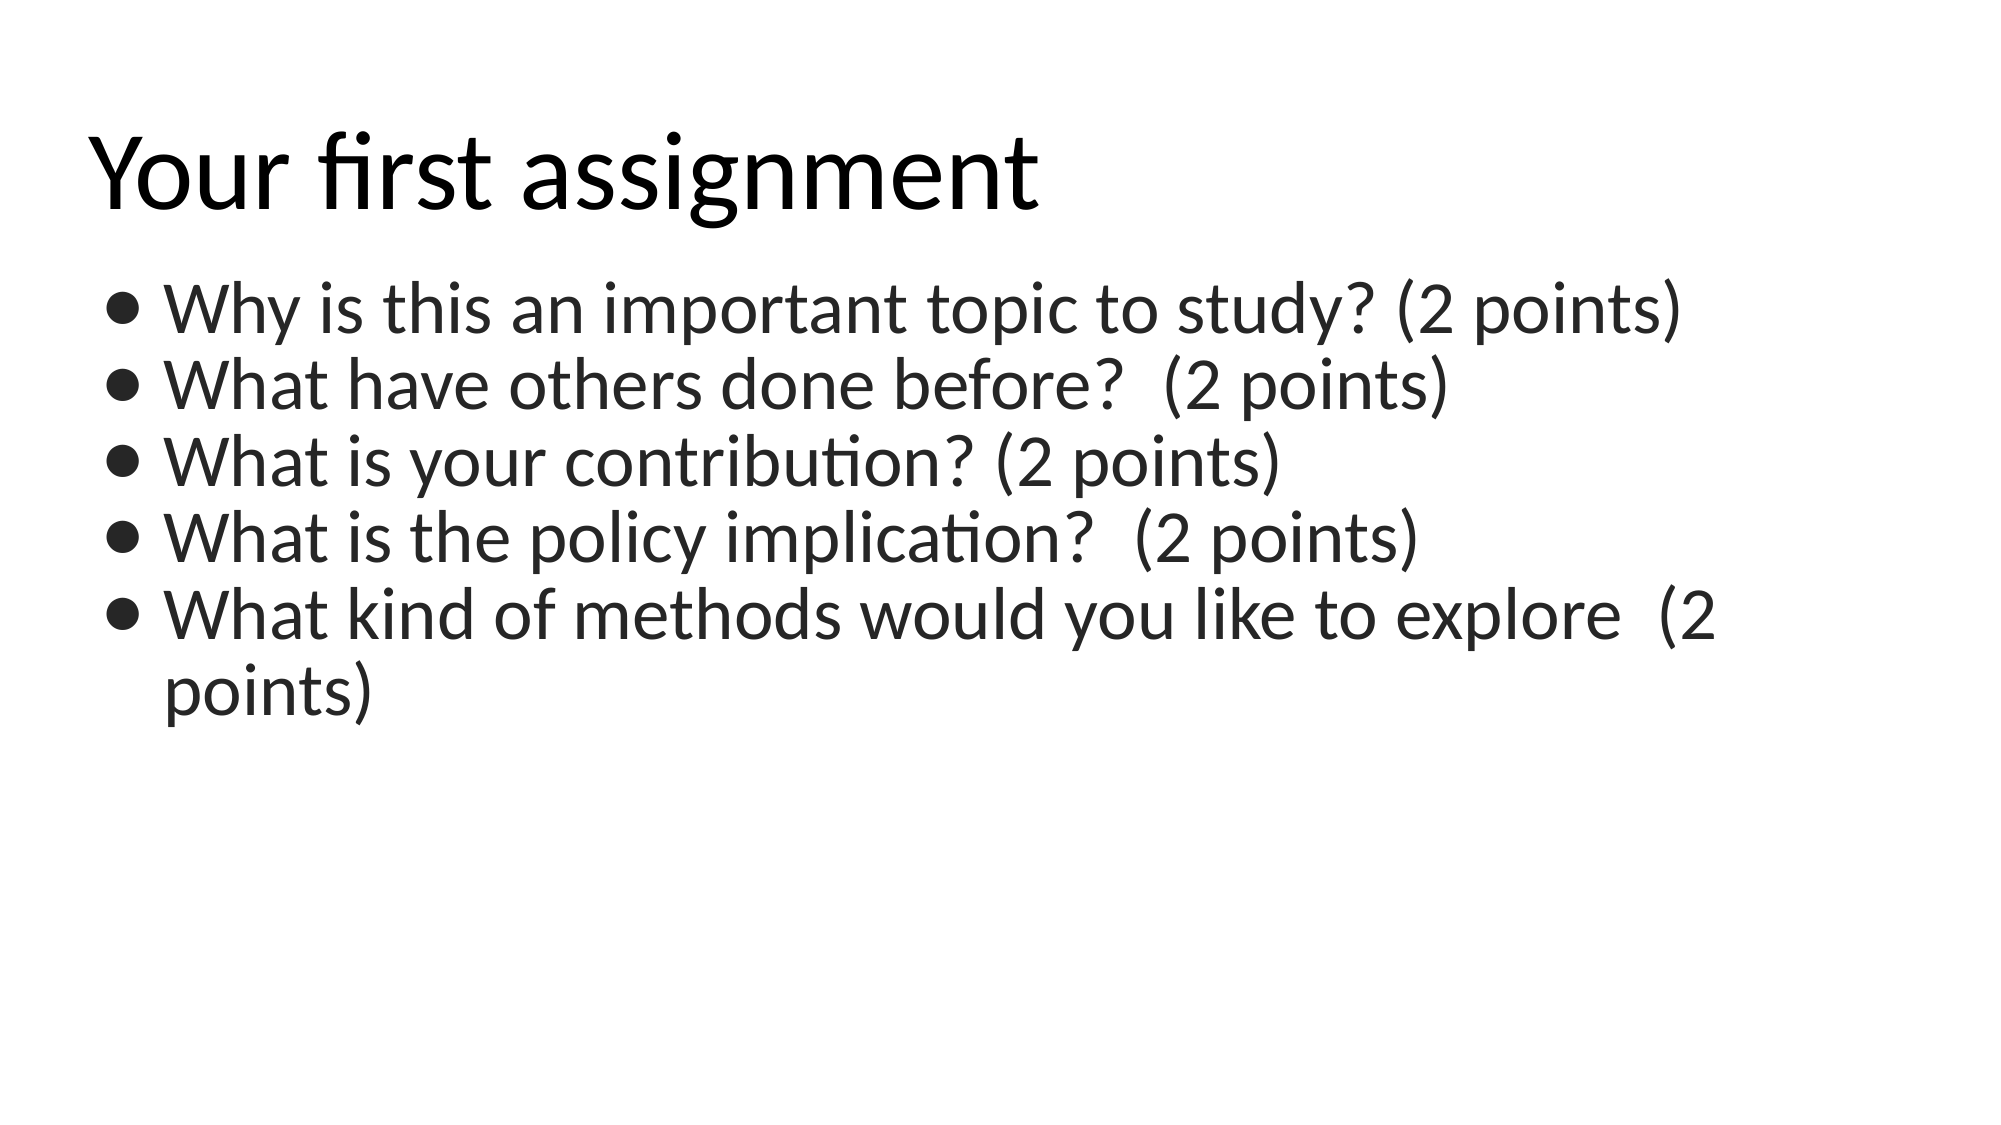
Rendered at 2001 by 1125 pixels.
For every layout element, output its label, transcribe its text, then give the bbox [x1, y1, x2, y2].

list Why is this an important topic to study? (2 points) What have others done before? (2 points) What is your contribution? (2 points) What is the policy implication? (2 points) What kind of methods would you like to explore (2 points) [68, 252, 1932, 1000]
title Your first assignment [68, 97, 1932, 223]
